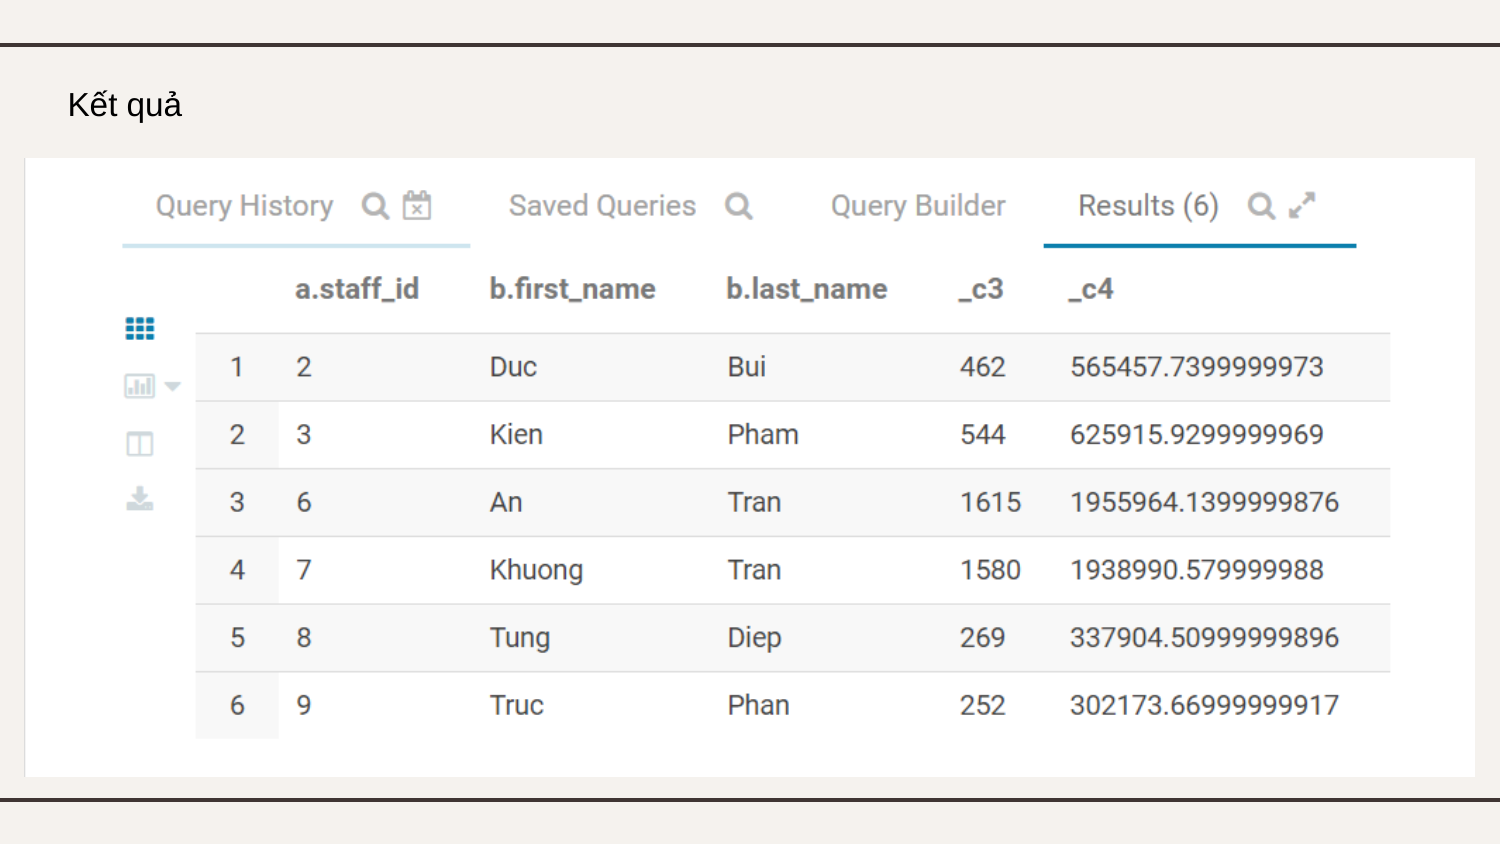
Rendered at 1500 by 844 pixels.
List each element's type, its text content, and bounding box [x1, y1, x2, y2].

picture [24, 158, 1476, 778]
text_box Kết quả [52, 67, 716, 138]
